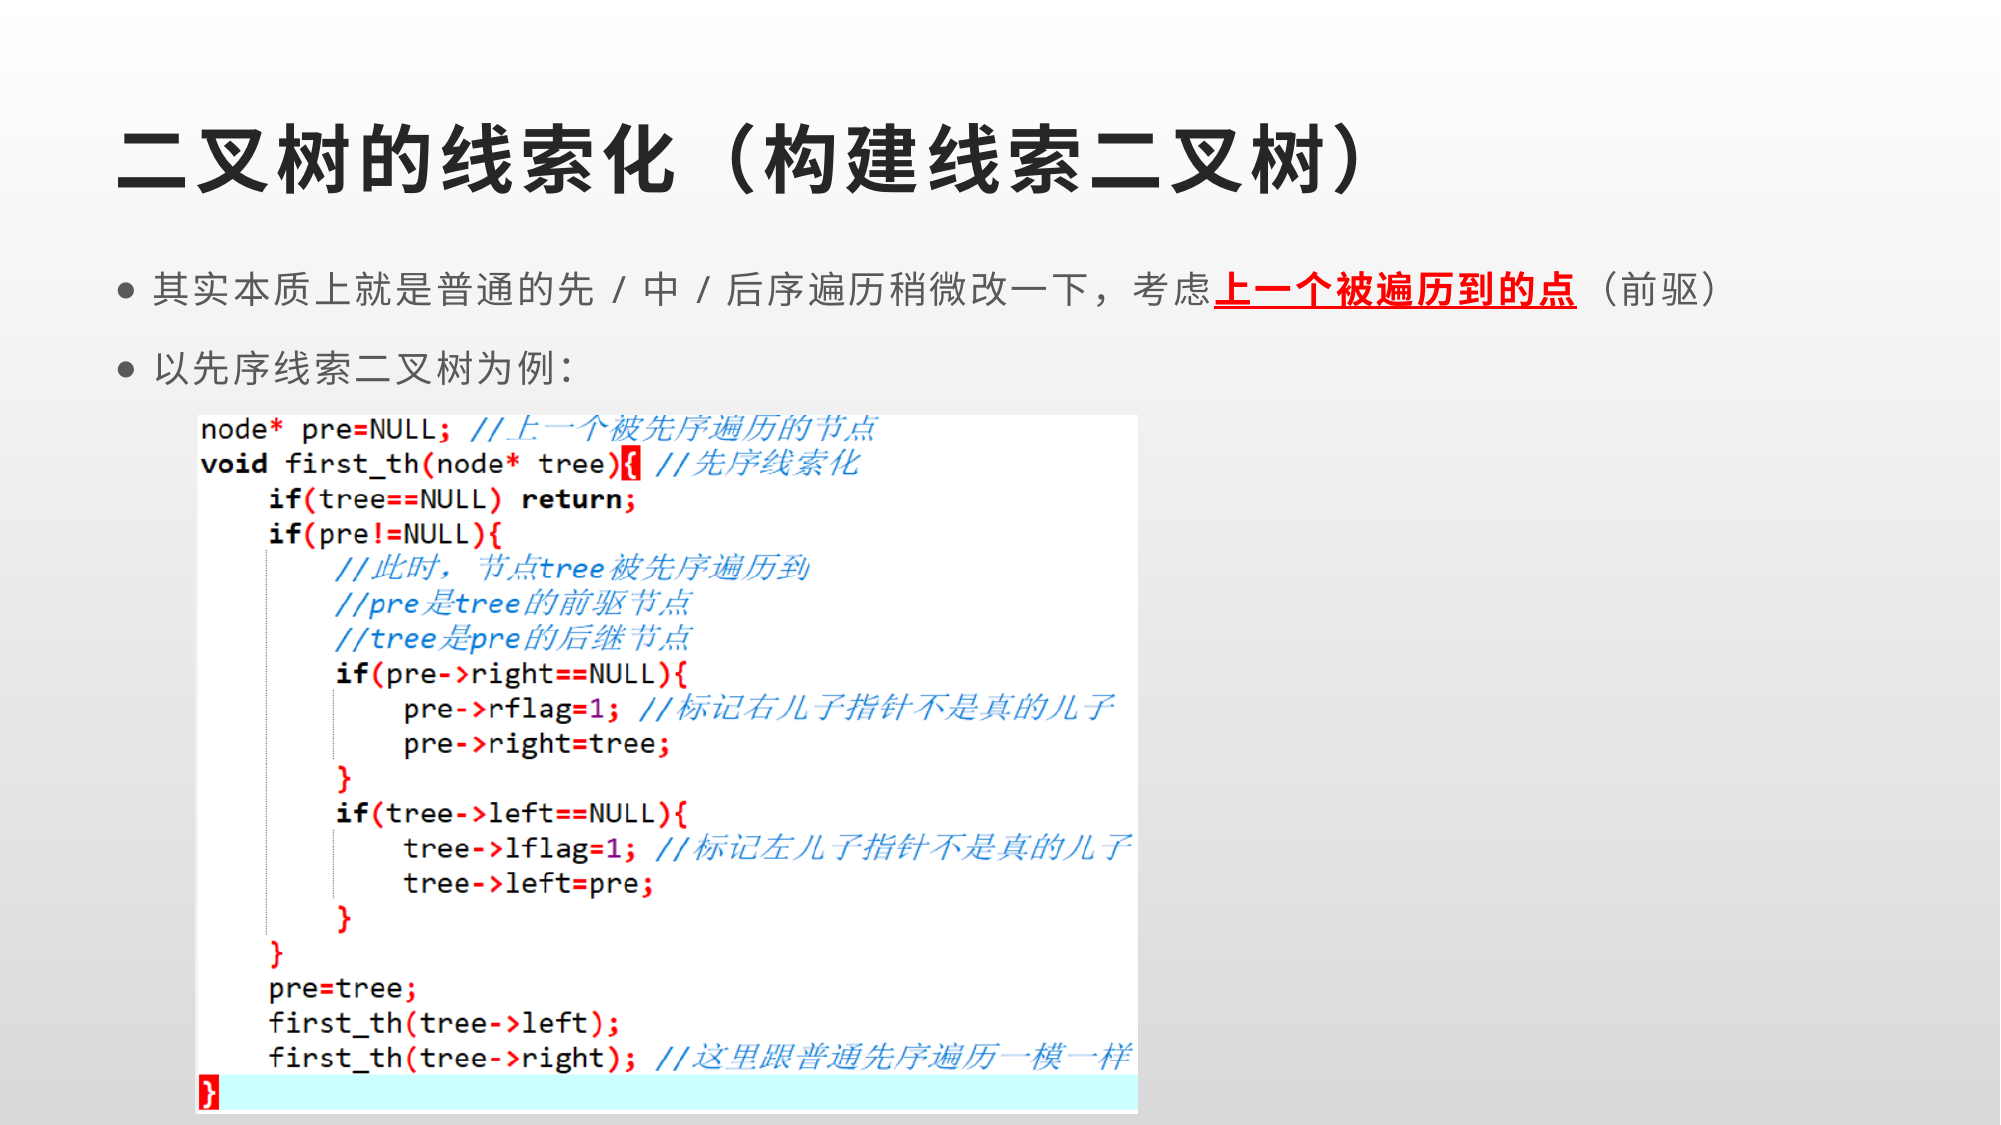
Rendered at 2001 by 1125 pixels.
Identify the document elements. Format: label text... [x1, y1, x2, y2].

picture [195, 415, 1138, 1114]
title 二叉树的线索化（构建线索二叉树） [99, 99, 1900, 216]
list 其实本质上就是普通的先/中/后序遍历稍微改一下，考虑上一个被遍历到的点（前驱） 以先序线索二叉树为例： [99, 244, 1900, 1026]
